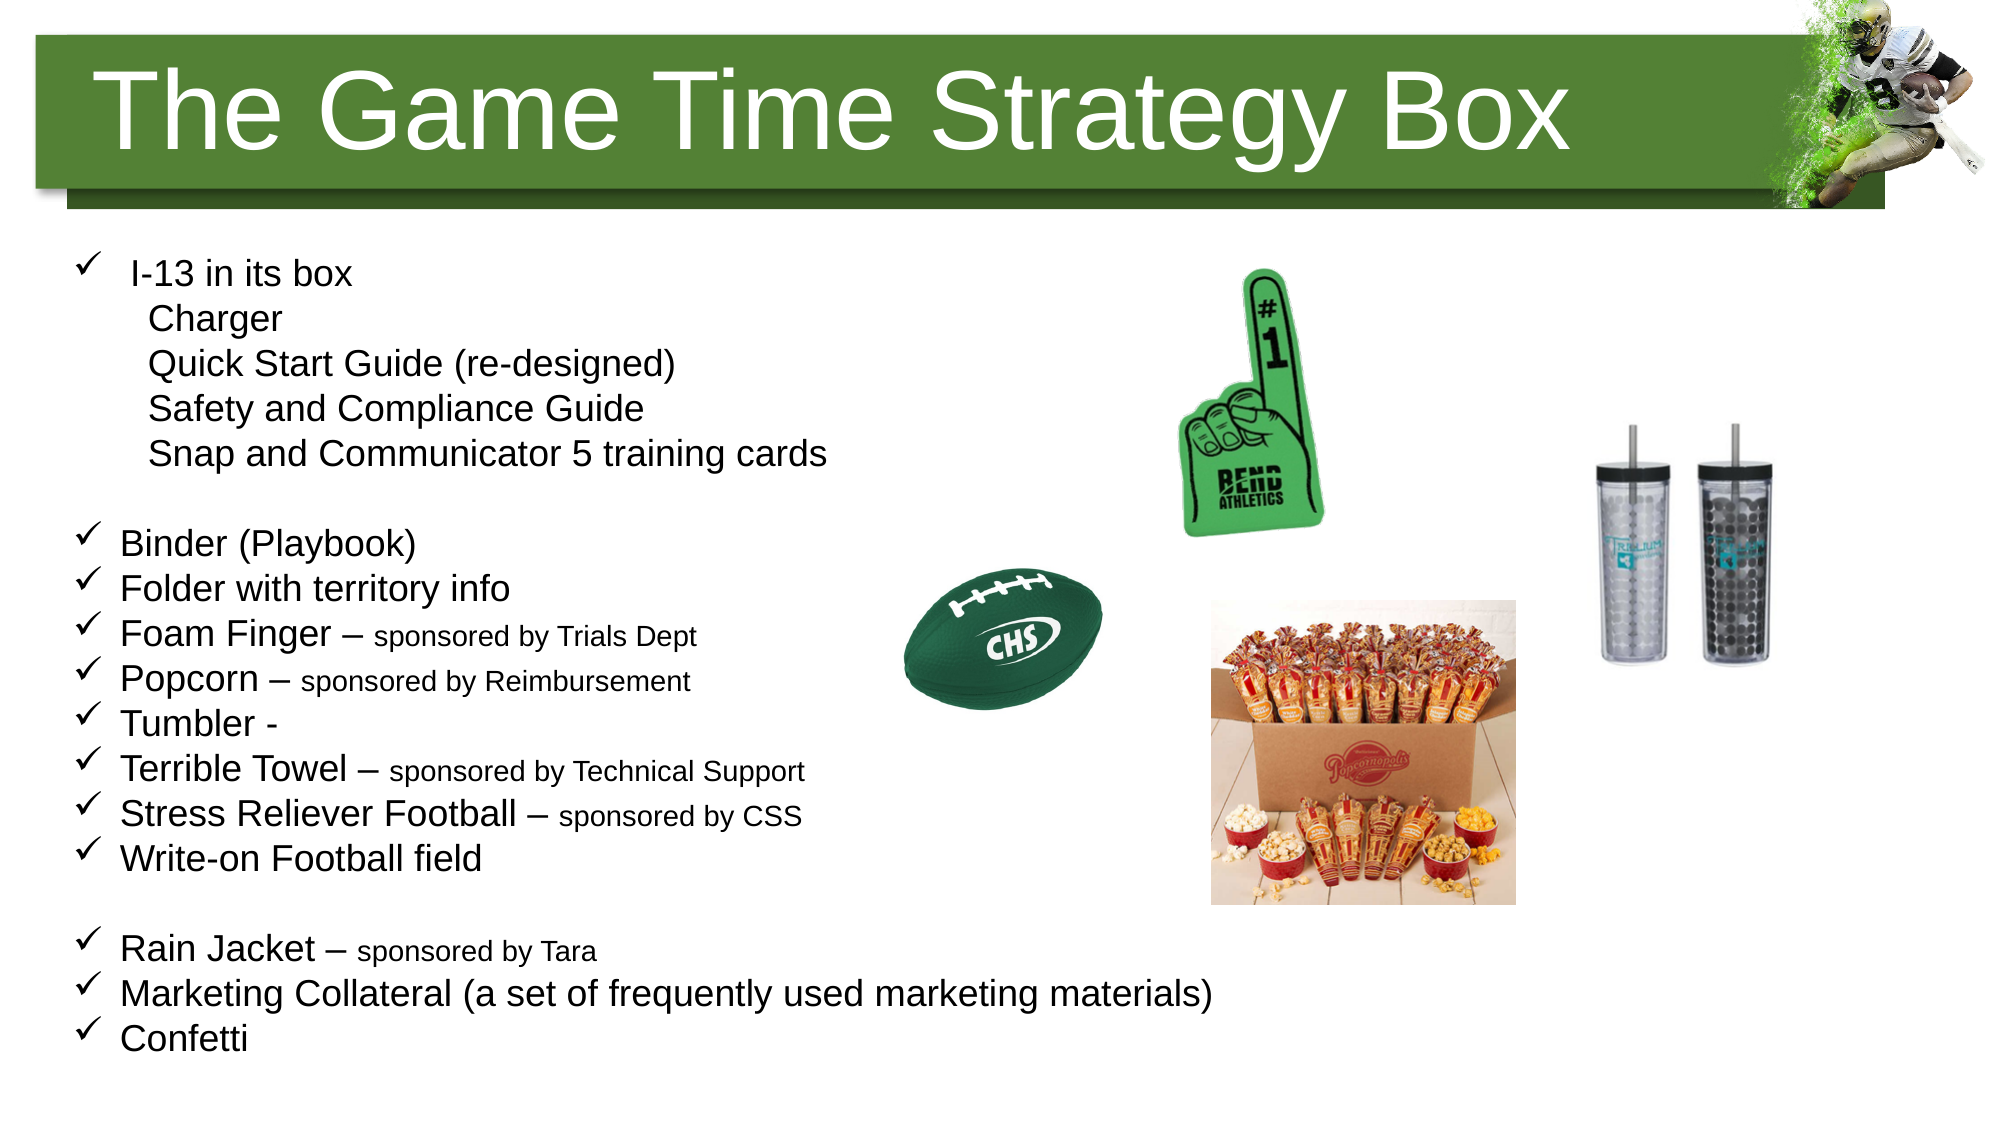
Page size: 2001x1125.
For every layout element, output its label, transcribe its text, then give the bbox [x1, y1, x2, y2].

picture [1211, 600, 1516, 905]
list The Game Time Strategy Box [76, 53, 1724, 173]
picture [1744, 0, 1986, 208]
text_box I-13 in its box Charger Quick Start Guide (re-designed) Safety and Compliance Guide Snap and Communicator 5 training cards Binder (Playbook) Folder with territory info Foam Finger – sponsored by Trials Dept Popcorn – sponsored by Reimbursement Tumbler - Terrible Towel – sponsored by Technical Support Stress Reliever Football – sponsored by CSS Write-on Football field Rain Jacket – sponsored by Tara Marketing Collateral (a set of frequently used marketing materials) Confetti [58, 242, 1947, 1125]
picture [899, 543, 1106, 750]
picture [1112, 264, 1393, 544]
picture [1580, 409, 1789, 679]
